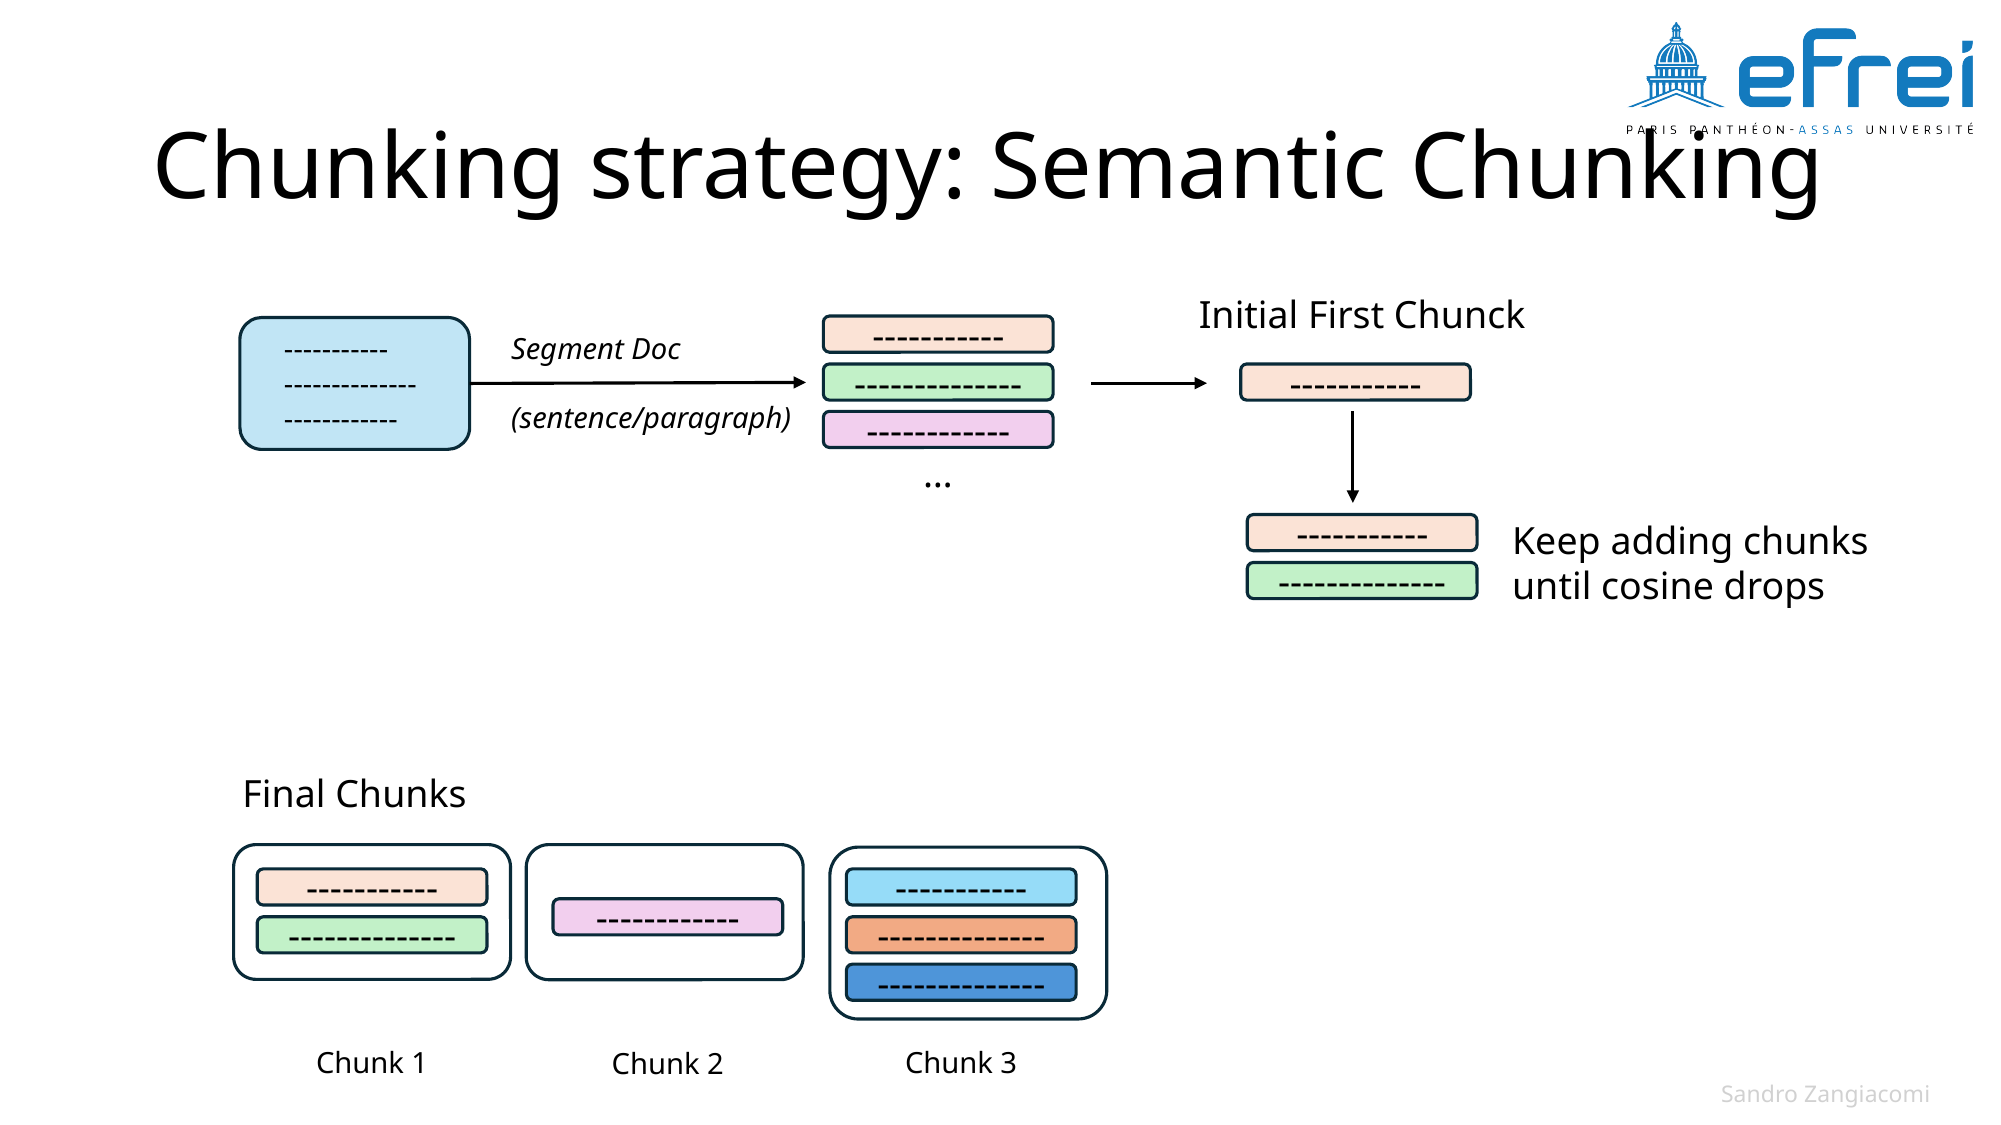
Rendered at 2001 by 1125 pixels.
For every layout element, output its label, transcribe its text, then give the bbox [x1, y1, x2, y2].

text_box Segment Doc (sentence/paragraph) [496, 322, 806, 443]
text_box [232, 843, 513, 981]
text_box ----------- [821, 314, 1055, 354]
text_box ----------- [1245, 512, 1479, 553]
picture [1627, 22, 1973, 134]
text_box ----------- -------------- ------------ [269, 322, 441, 443]
text_box ------------ [821, 409, 1055, 450]
text_box … [908, 442, 968, 502]
text_box -------------- [821, 362, 1055, 402]
text_box Final Chunks [227, 762, 482, 823]
text_box [524, 843, 805, 982]
text_box Keep adding chunks until cosine drops [1497, 509, 1884, 615]
text_box [238, 315, 472, 451]
text_box -------------- [1245, 560, 1479, 601]
text_box Chunk 3 [890, 1036, 1033, 1087]
text_box ----------- [1239, 362, 1473, 402]
text_box Chunk 2 [596, 1037, 739, 1088]
text_box Initial First Chunck [1183, 283, 1541, 344]
text_box Chunk 1 [301, 1036, 444, 1087]
text_box [828, 845, 1109, 1021]
title Chunking strategy: Semantic Chunking [137, 59, 1863, 278]
